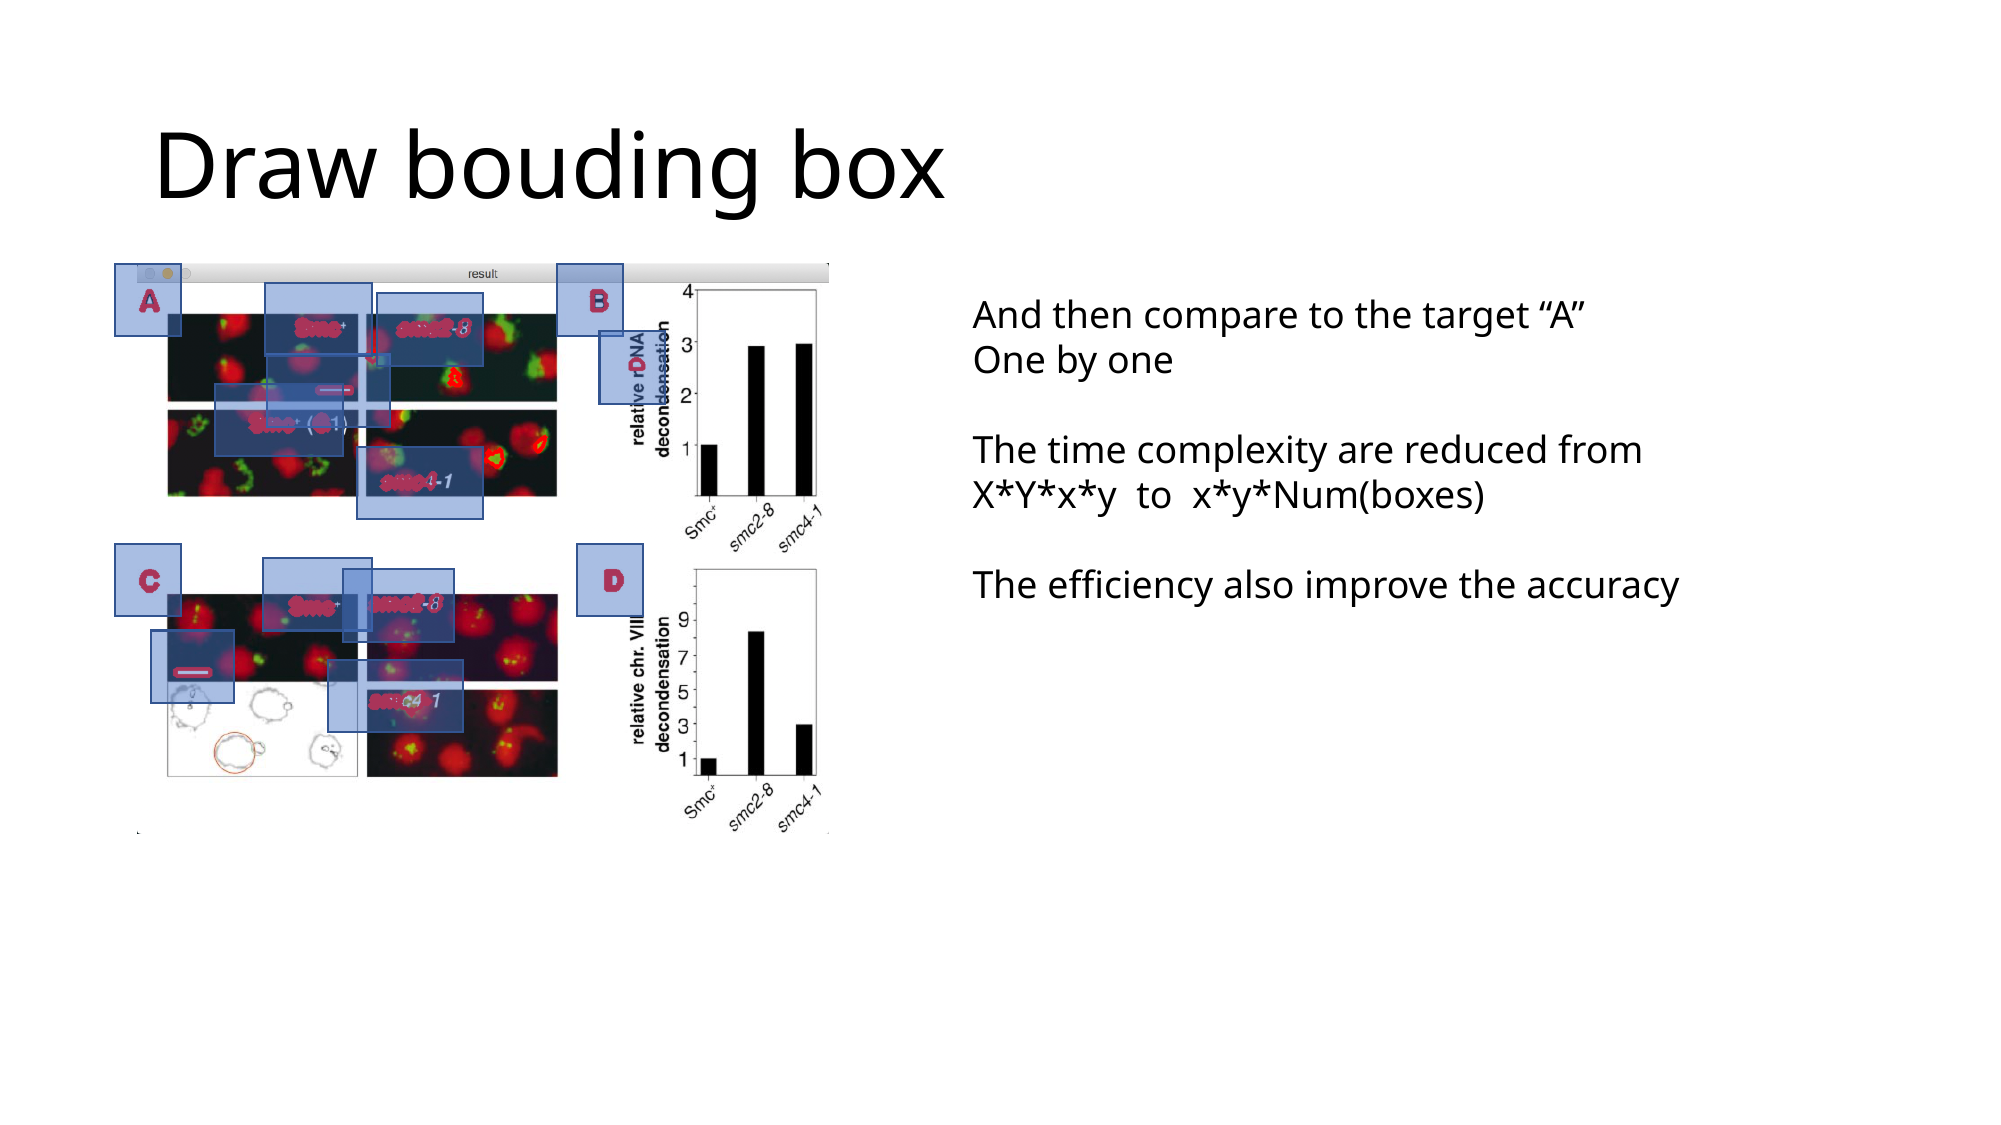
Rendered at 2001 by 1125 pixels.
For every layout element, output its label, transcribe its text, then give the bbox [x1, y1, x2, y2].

text_box [114, 263, 137, 337]
picture [137, 263, 829, 834]
text_box [114, 543, 137, 617]
text_box And then compare to the target “A” One by one The time complexity are reduced from X*Y*x*y to x*y*Num(boxes) The efficiency also improve the accuracy [957, 283, 1739, 614]
title Draw bouding box [137, 59, 1863, 278]
